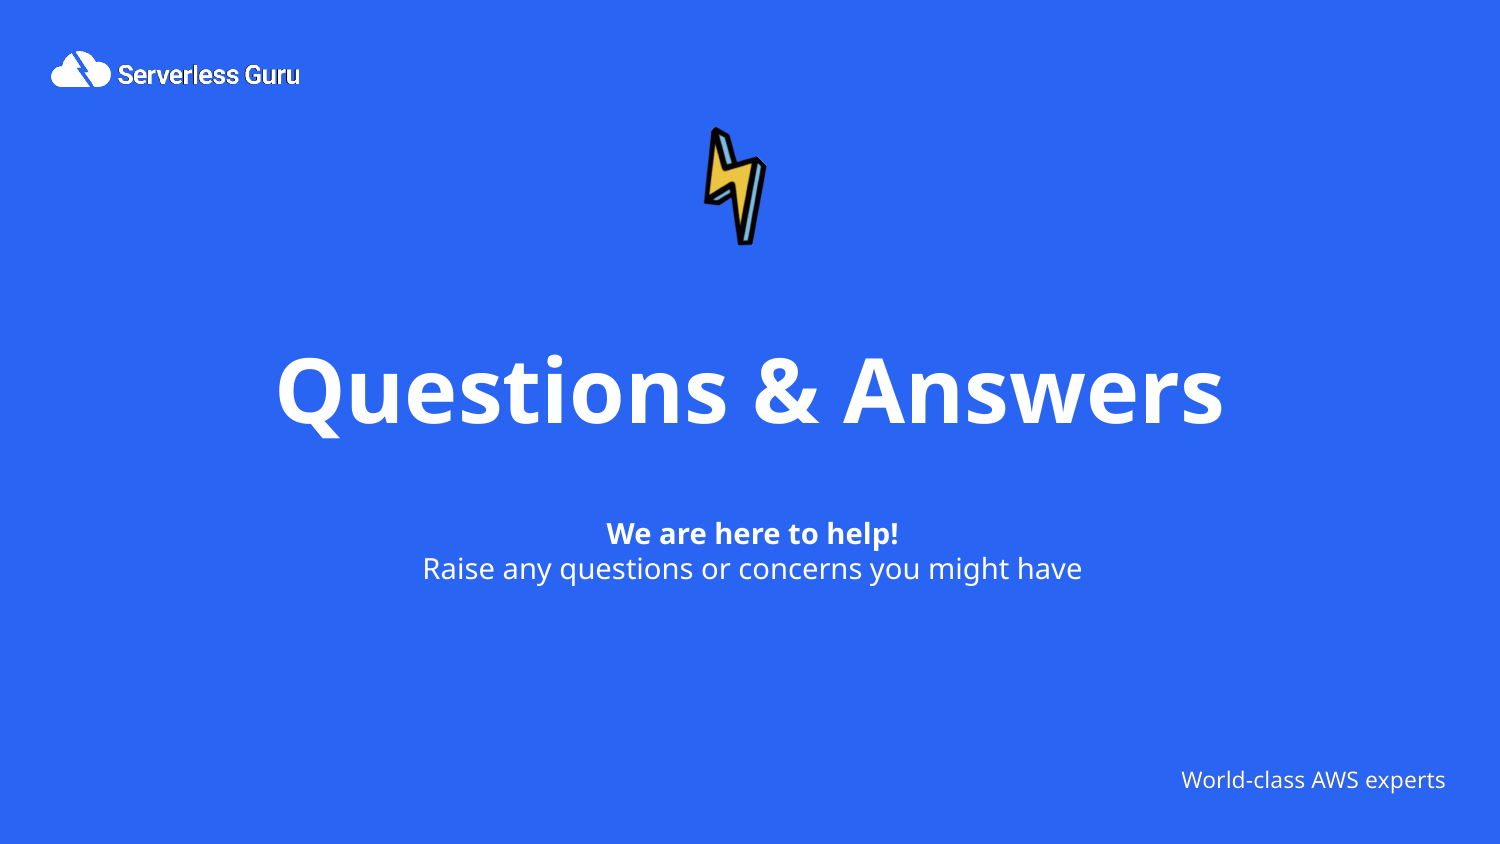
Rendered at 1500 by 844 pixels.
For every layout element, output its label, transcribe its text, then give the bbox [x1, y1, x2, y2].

picture [668, 121, 798, 251]
title Questions & Answers [51, 318, 1449, 457]
text_box We are here to help! Raise any questions or concerns you might have [5, 500, 1500, 601]
picture [51, 51, 299, 87]
